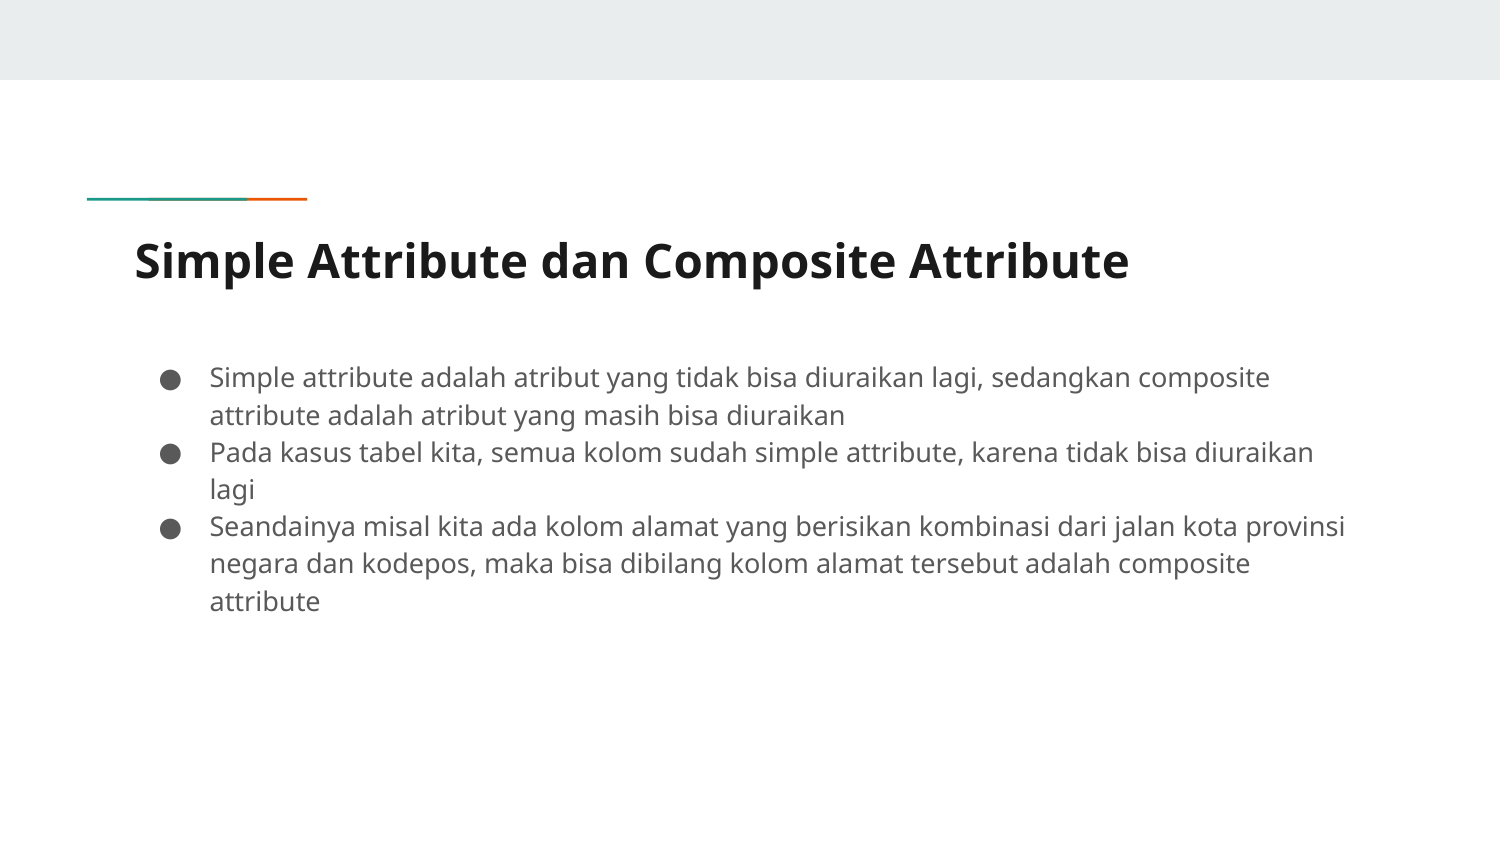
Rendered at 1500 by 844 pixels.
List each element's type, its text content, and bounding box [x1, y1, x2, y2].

title Simple Attribute dan Composite Attribute [119, 216, 1381, 305]
list Simple attribute adalah atribut yang tidak bisa diuraikan lagi, sedangkan composite attribute adalah atribut yang masih bisa diuraikan Pada kasus tabel kita, semua kolom sudah simple attribute, karena tidak bisa diuraikan lagi Seandainya misal kita ada kolom alamat yang berisikan kombinasi dari jalan kota provinsi negara dan kodepos, maka bisa dibilang kolom alamat tersebut adalah composite attribute [119, 341, 1381, 712]
